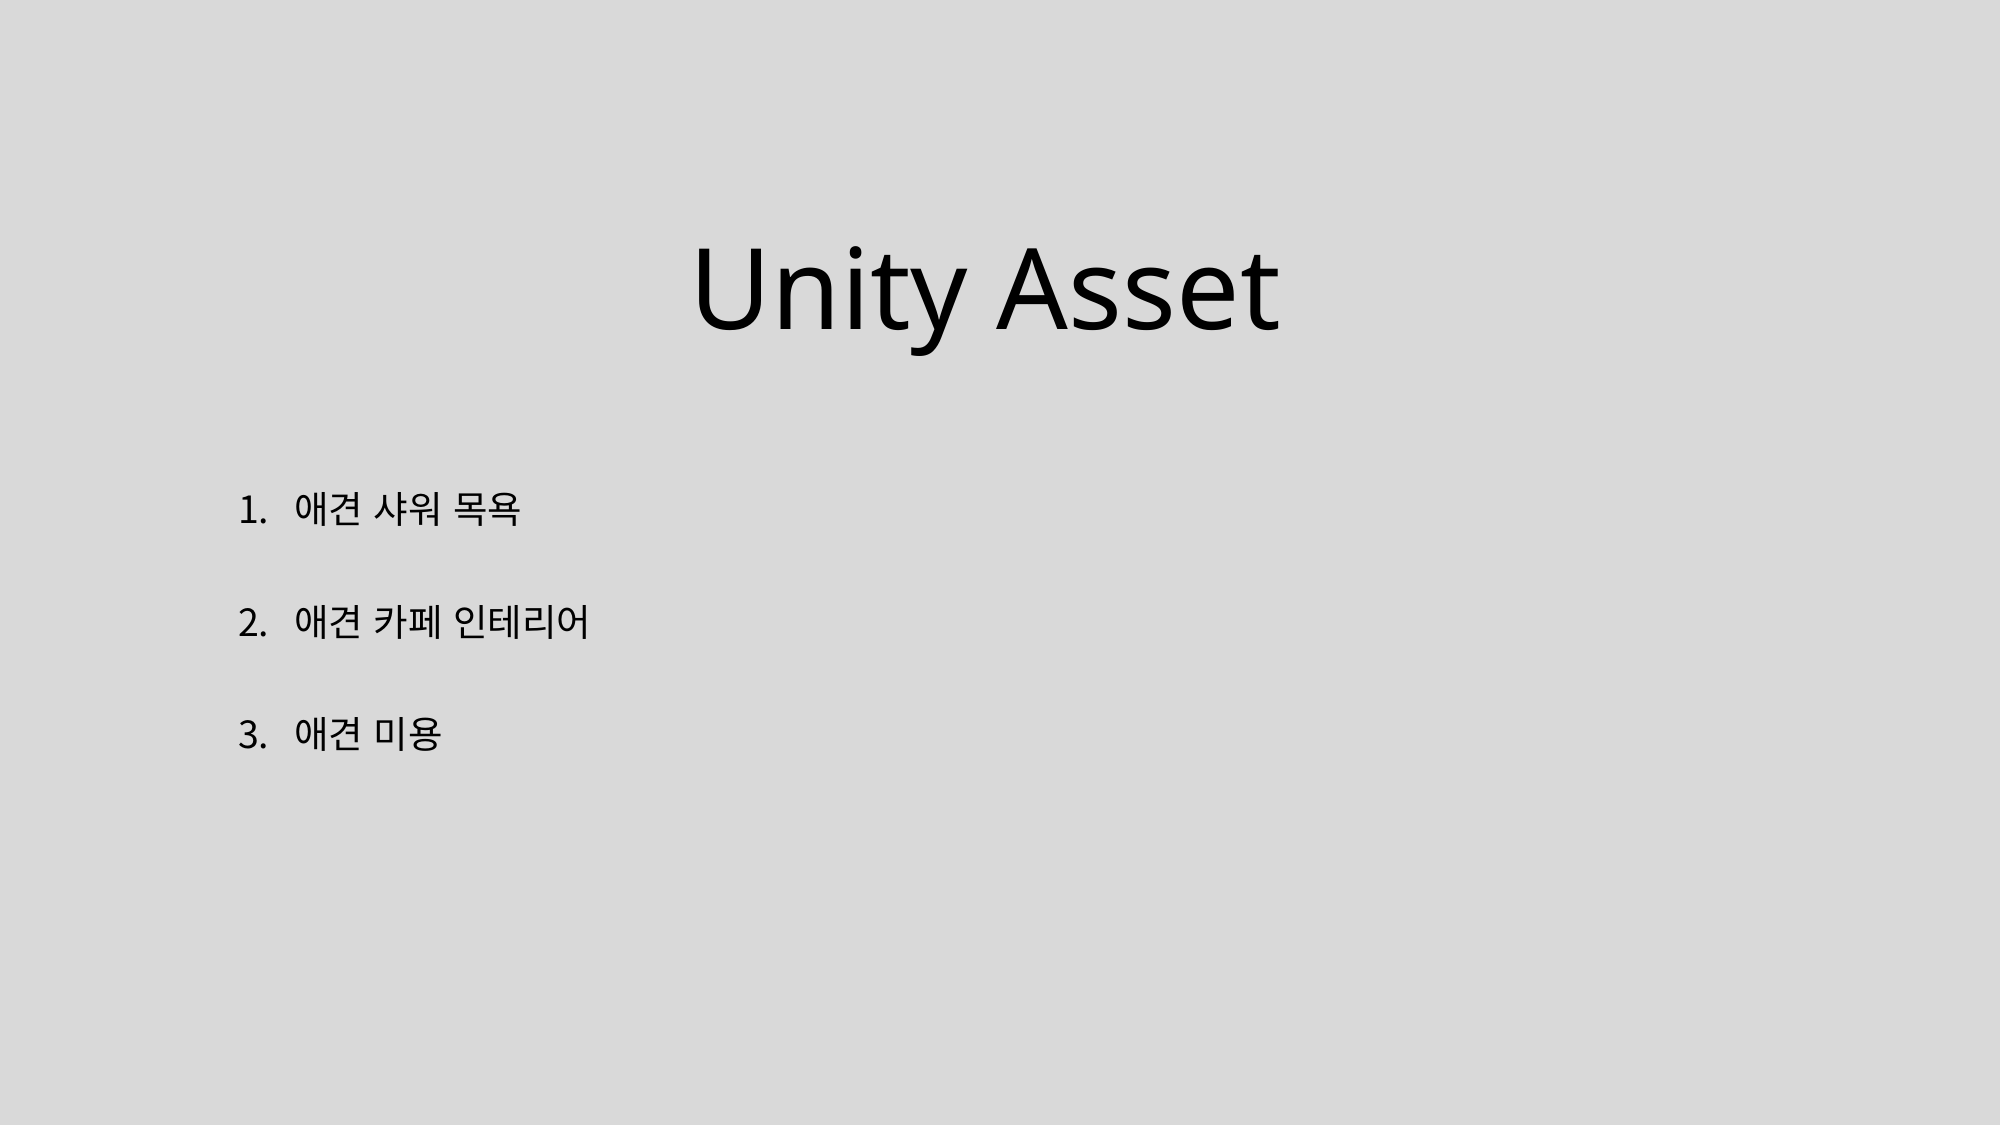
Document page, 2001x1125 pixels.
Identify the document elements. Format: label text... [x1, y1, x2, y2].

text_box Unity Asset [263, 210, 1737, 360]
text_box 애견 샤워 목욕 애견 카페 인테리어 애견 미용 [223, 411, 1696, 876]
